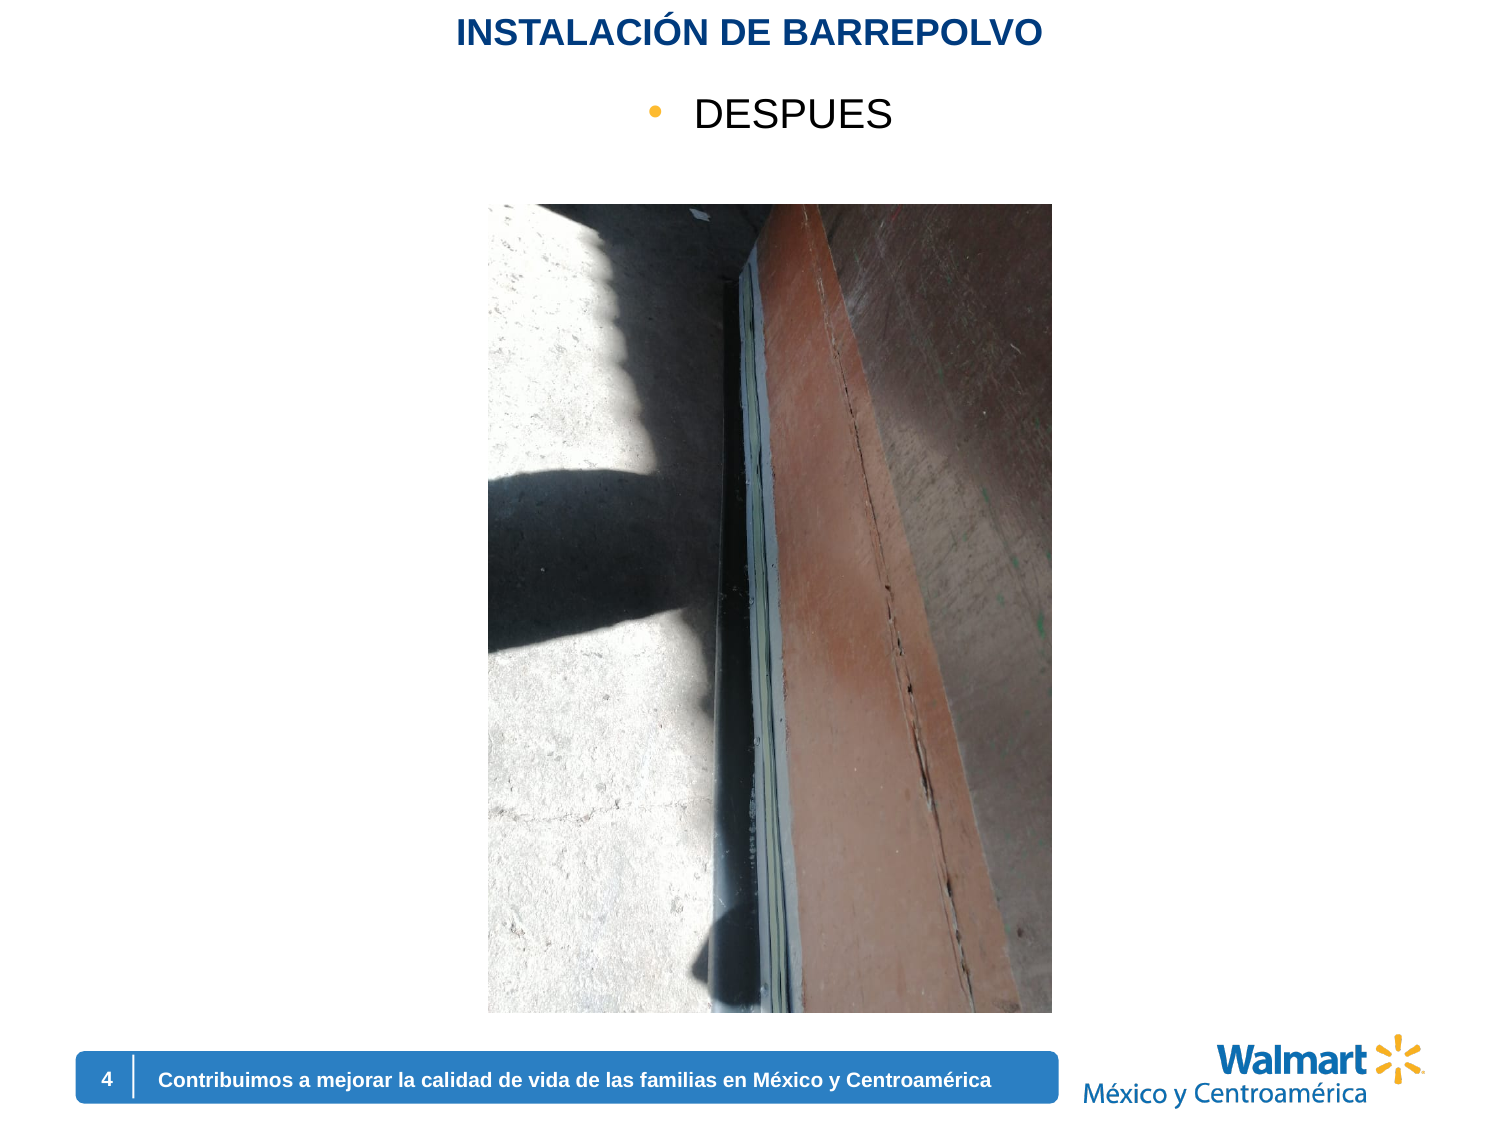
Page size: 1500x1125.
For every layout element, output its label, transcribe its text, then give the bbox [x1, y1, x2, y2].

picture [1084, 1034, 1425, 1109]
title INSTALACIÓN DE BARREPOLVO [74, 0, 1426, 61]
text_box DESPUES [463, 79, 1077, 205]
picture [487, 204, 1052, 1013]
footer Contribuimos a mejorar la calidad de vida de las familias en México y Centroamérica [142, 1058, 1024, 1093]
